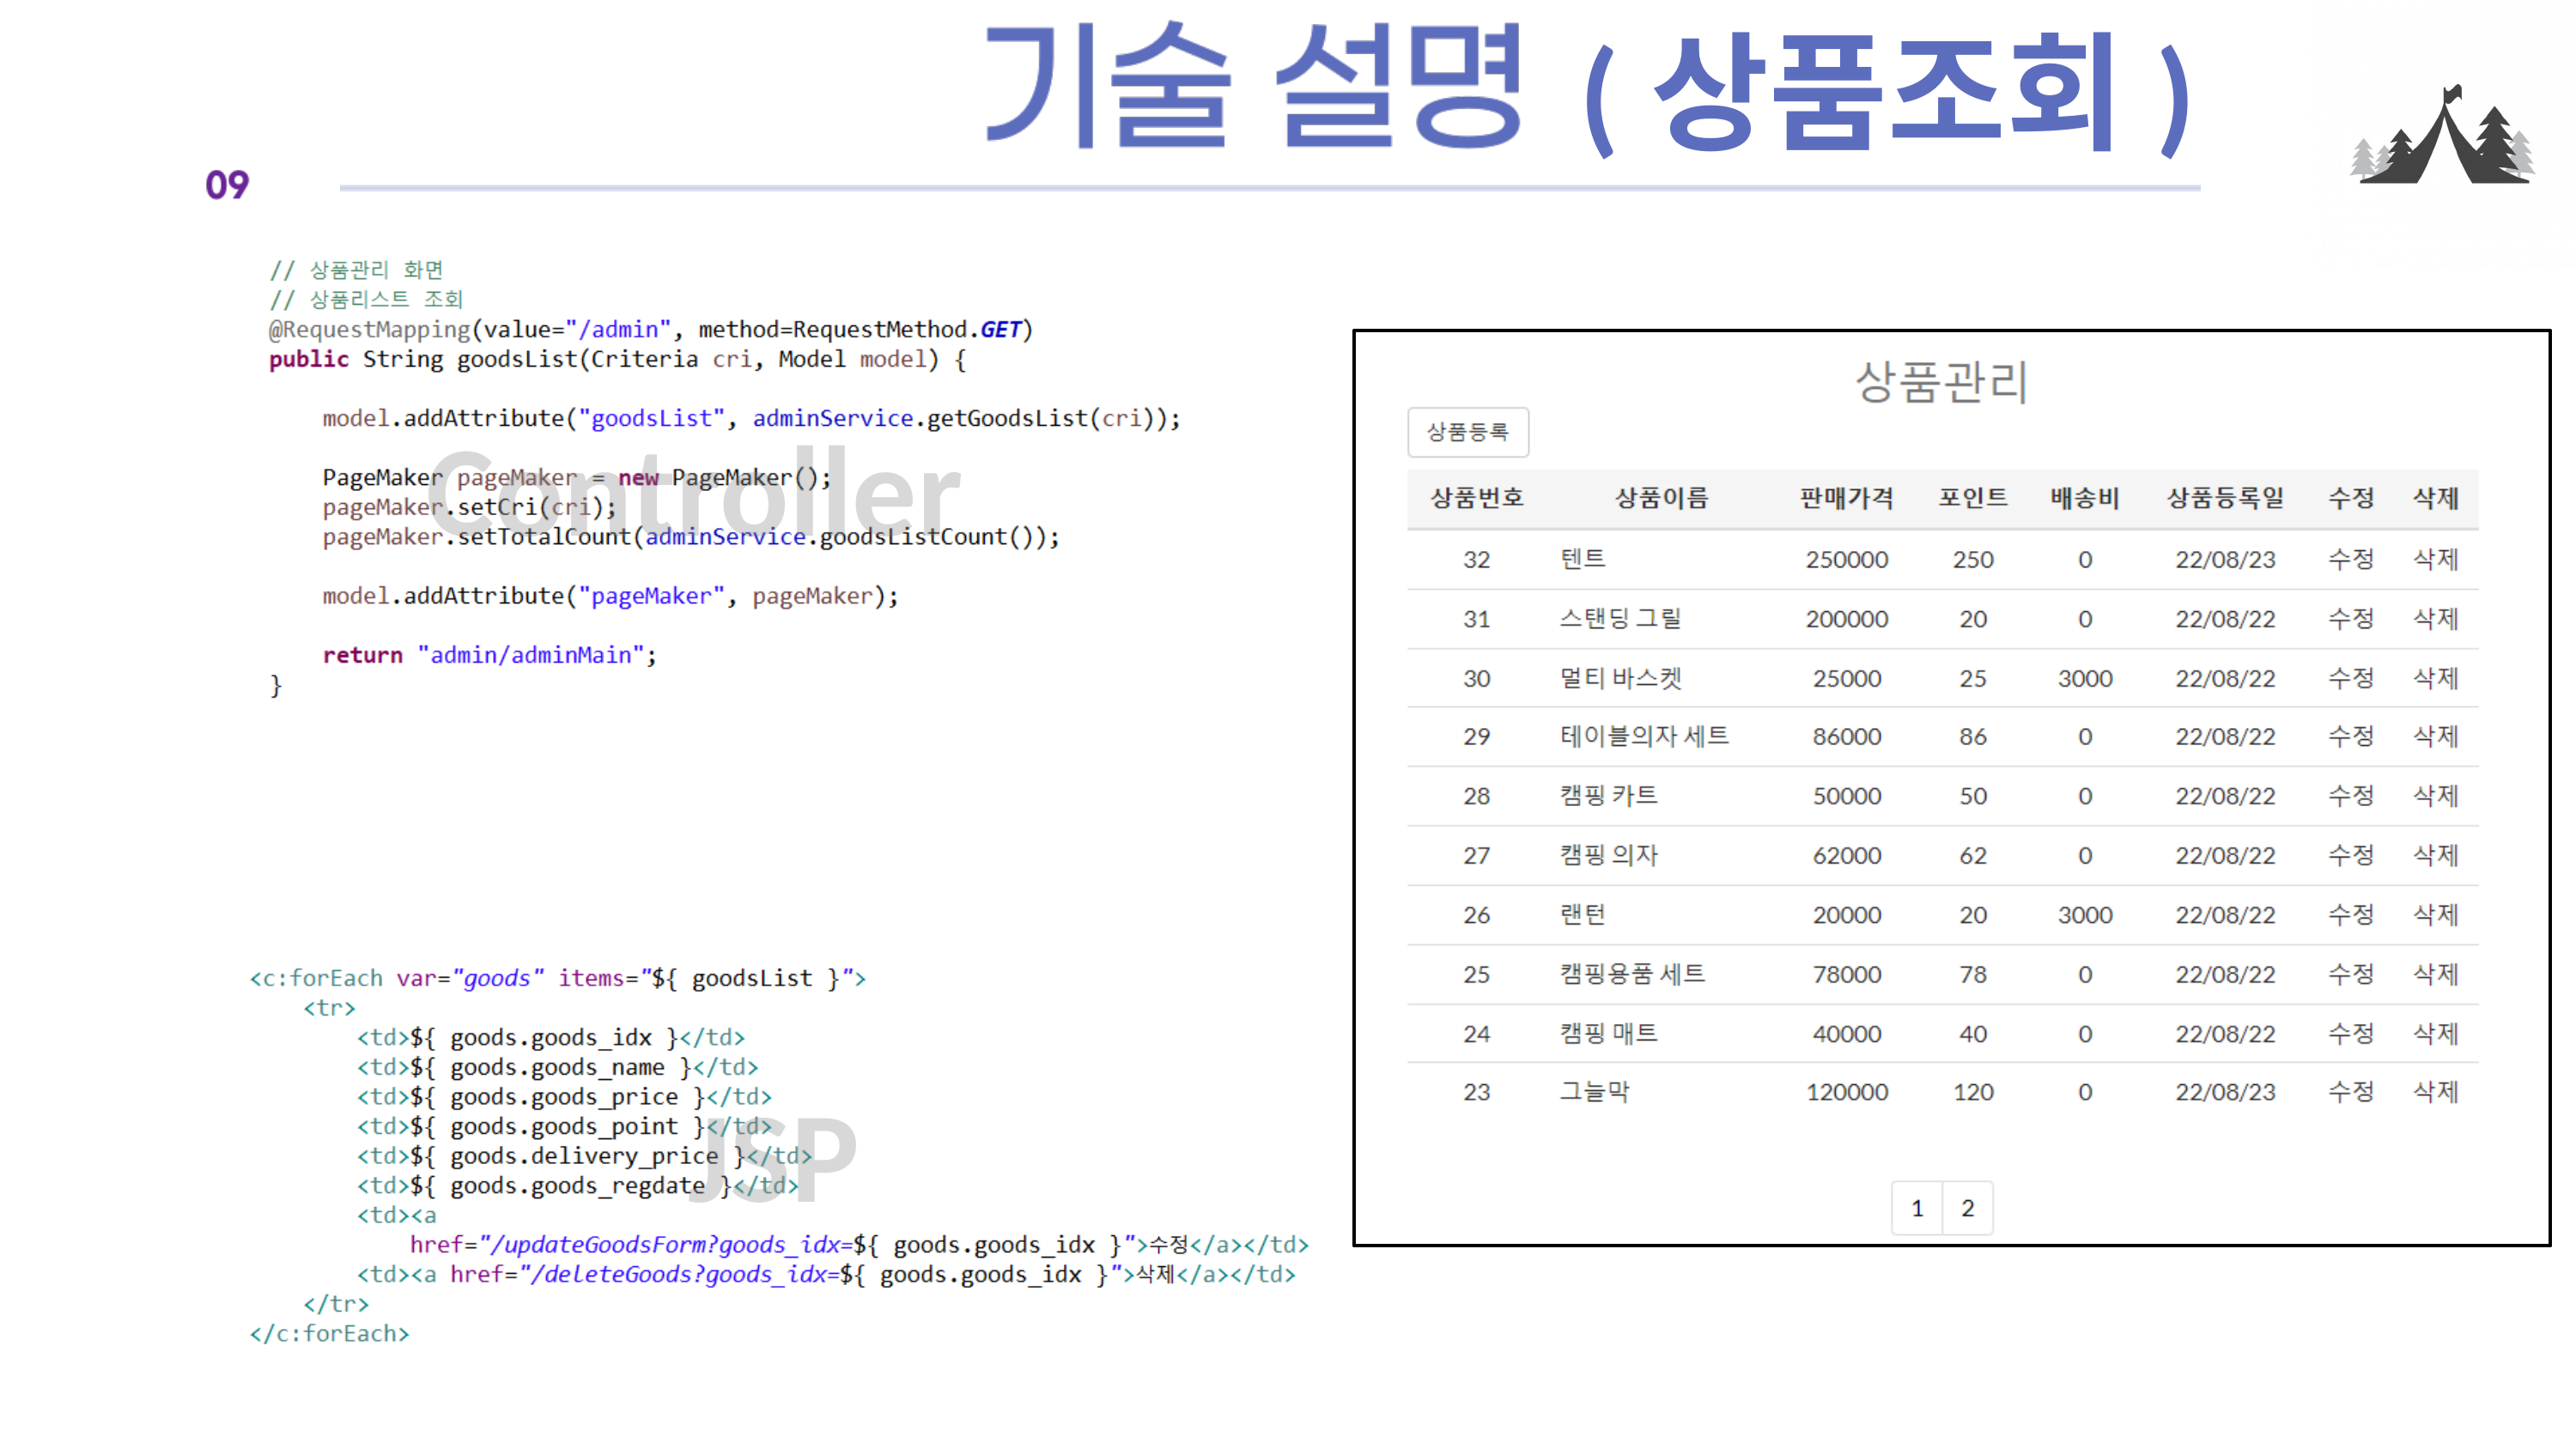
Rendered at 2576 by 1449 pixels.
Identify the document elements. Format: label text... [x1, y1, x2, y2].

picture [1400, 333, 2503, 1258]
picture [199, 160, 265, 228]
picture [853, 0, 1586, 216]
picture [222, 949, 1325, 1354]
text_box (상품조회) [1589, 5, 2245, 173]
picture [2309, 0, 2576, 267]
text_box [340, 180, 848, 197]
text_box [1589, 180, 2202, 197]
picture [244, 254, 1196, 714]
text_box [1352, 329, 2552, 1247]
